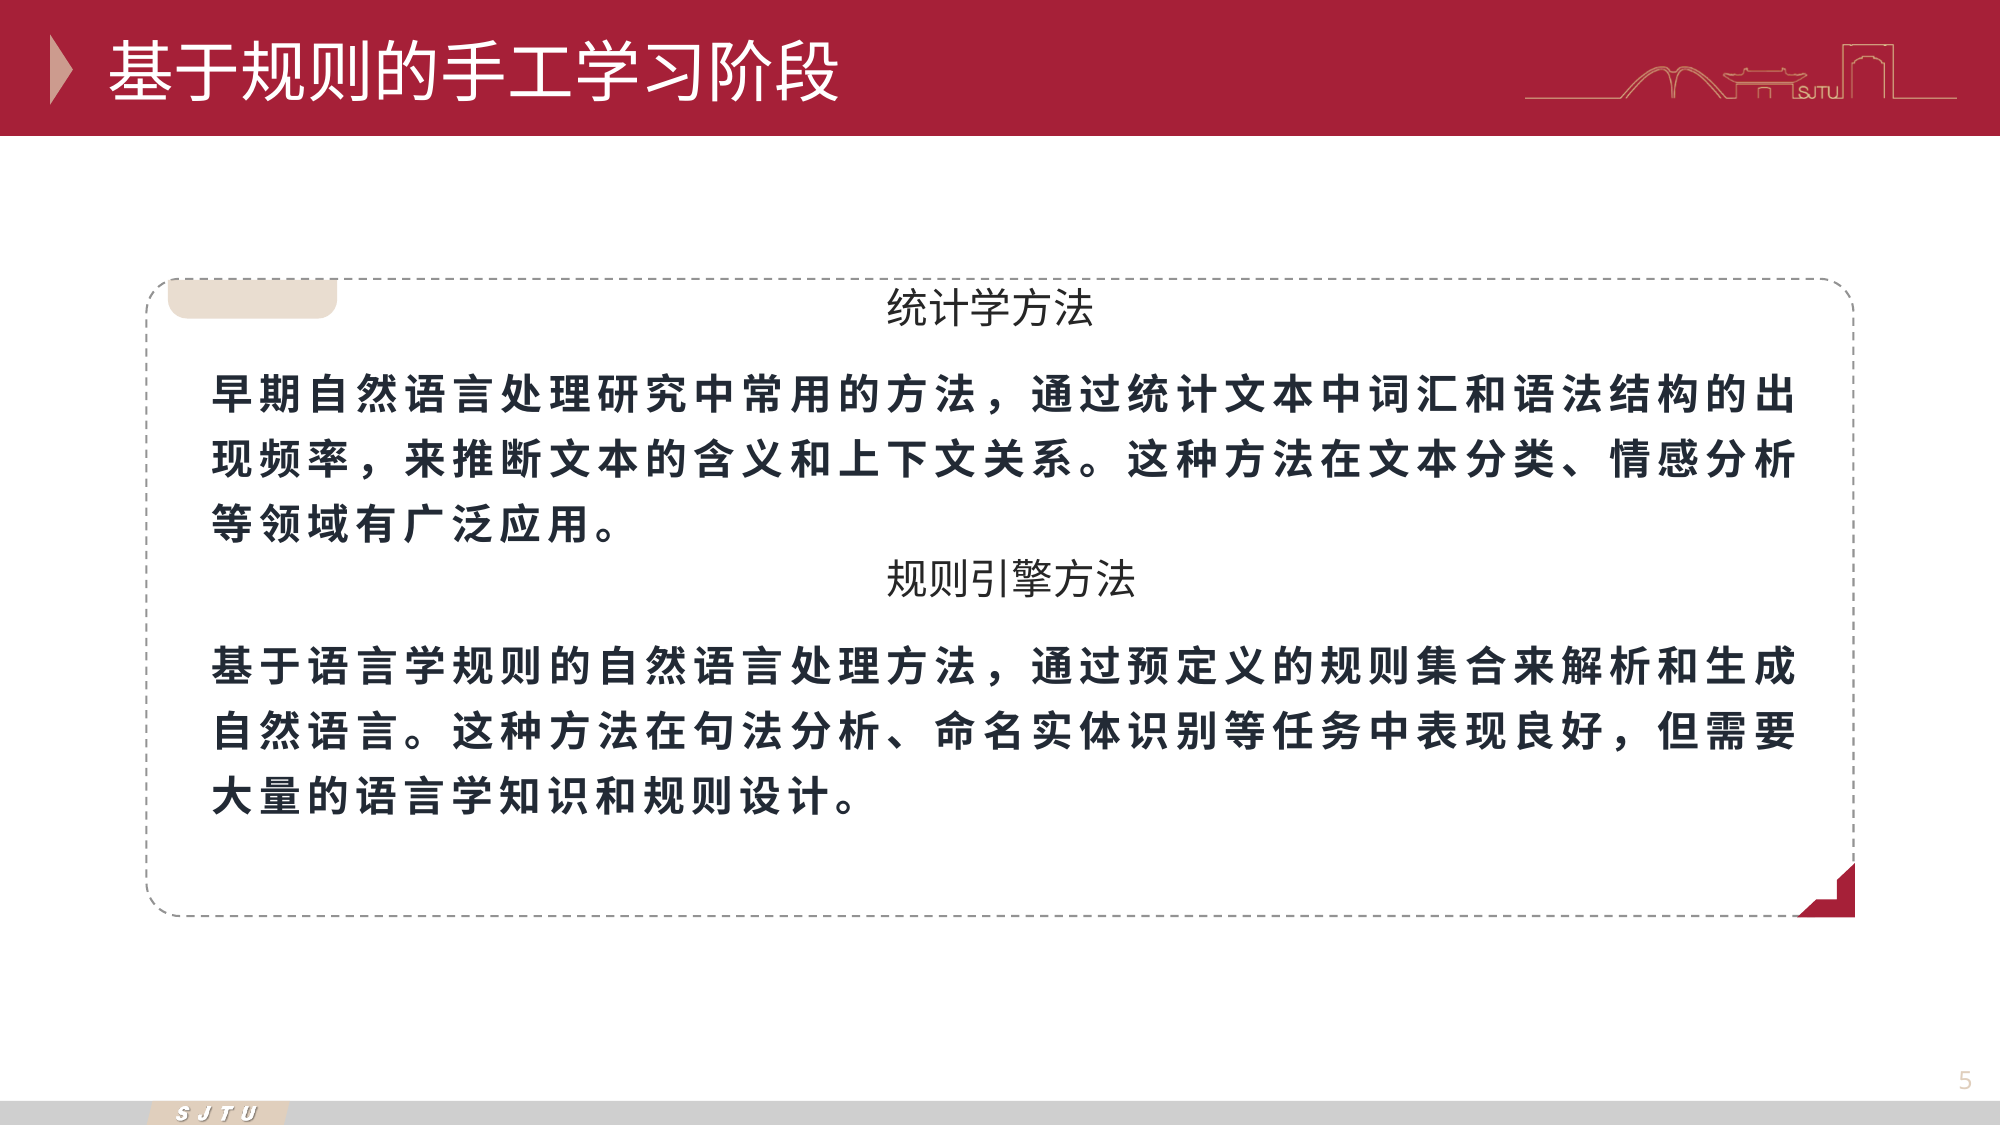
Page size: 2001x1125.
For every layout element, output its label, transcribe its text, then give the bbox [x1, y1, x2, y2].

text_box [1794, 860, 1856, 919]
picture [163, 1102, 275, 1124]
slide_number 5 [1817, 1053, 1988, 1110]
text_box [145, 277, 1855, 918]
text_box [166, 278, 339, 320]
list 基于规则的手工学习阶段 [92, 20, 1696, 119]
